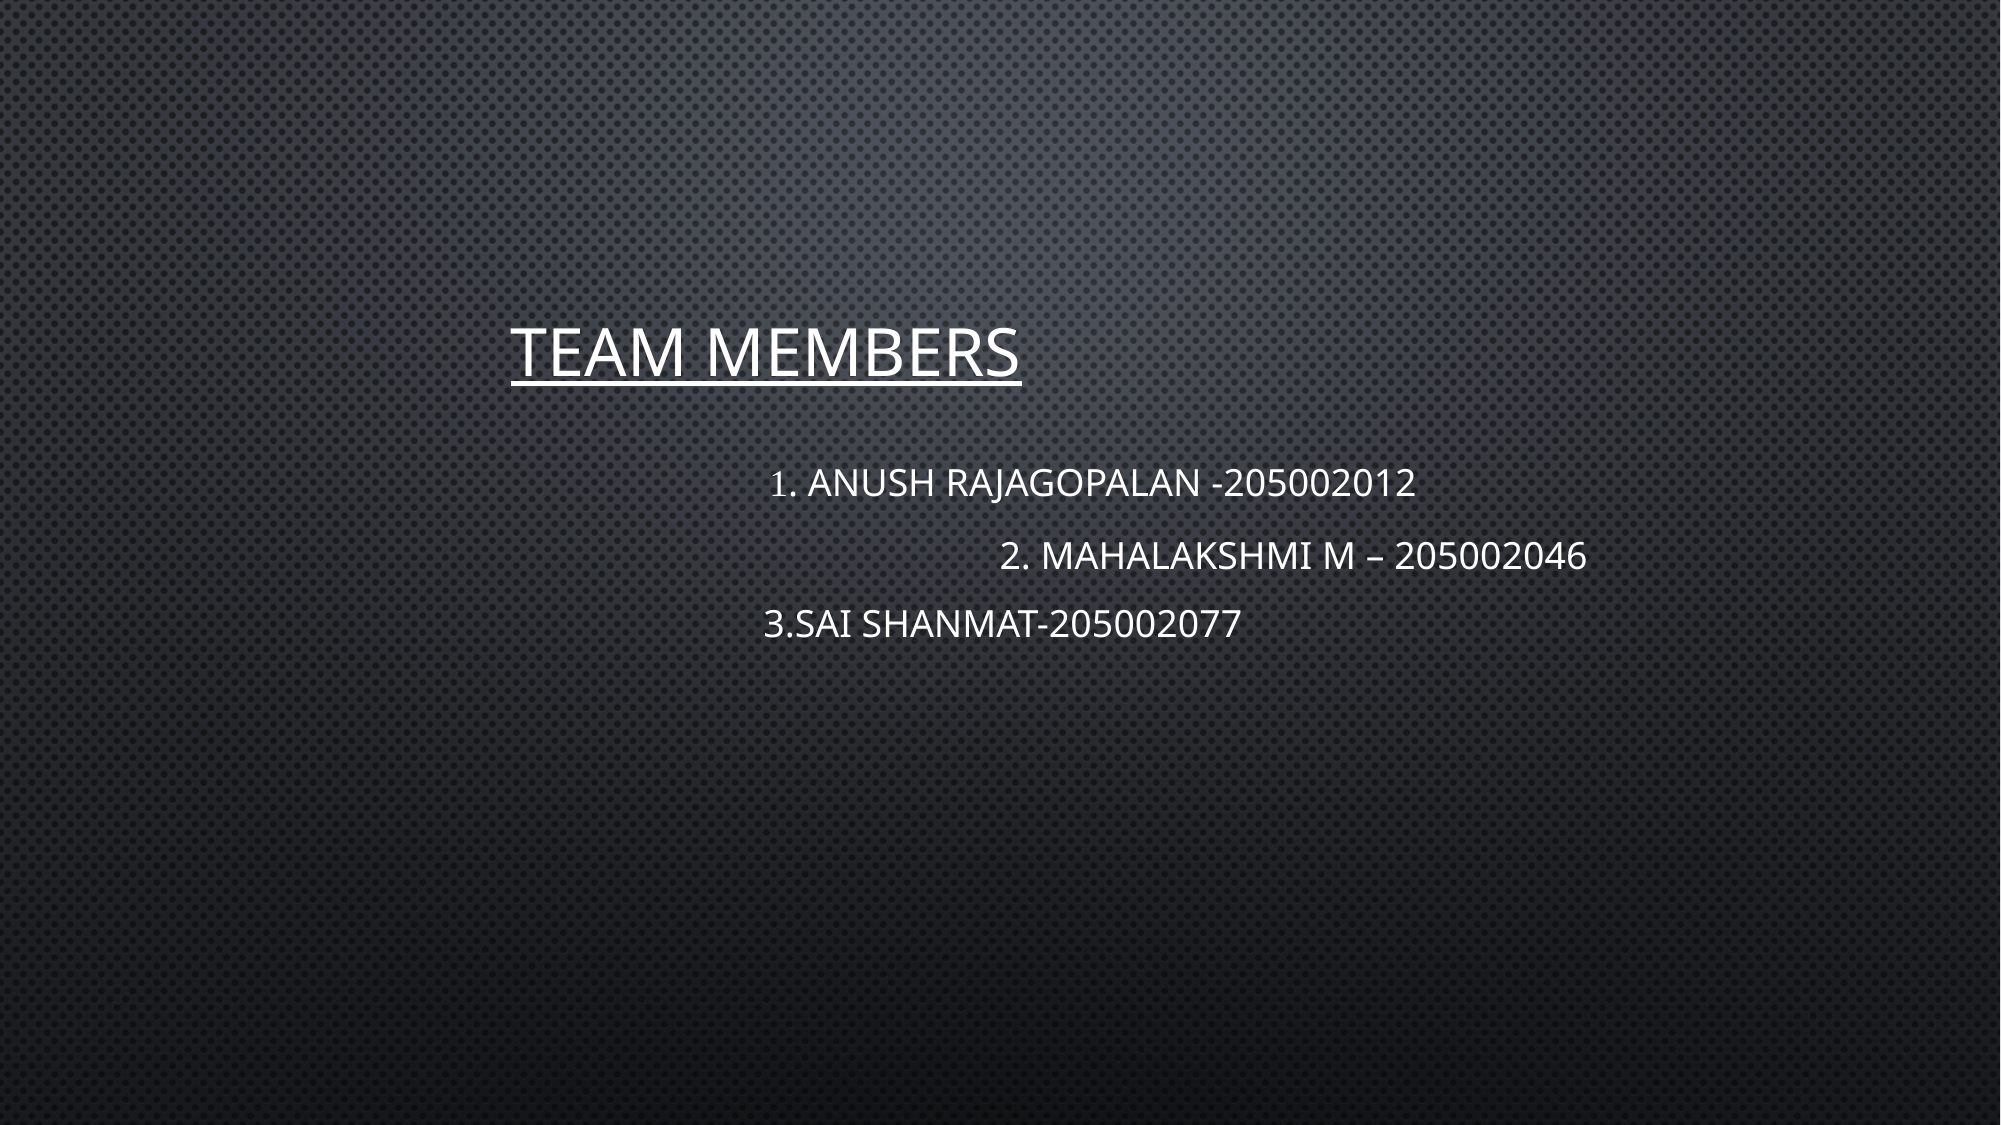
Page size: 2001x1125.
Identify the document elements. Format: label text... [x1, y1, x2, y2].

title TeaM MEMBERS 1. ANUSH RAJAGOPALAN -205002012 2. MAHALAKSHMI M – 205002046 3.Sai Shanmat-205002077 [420, 195, 1808, 1125]
